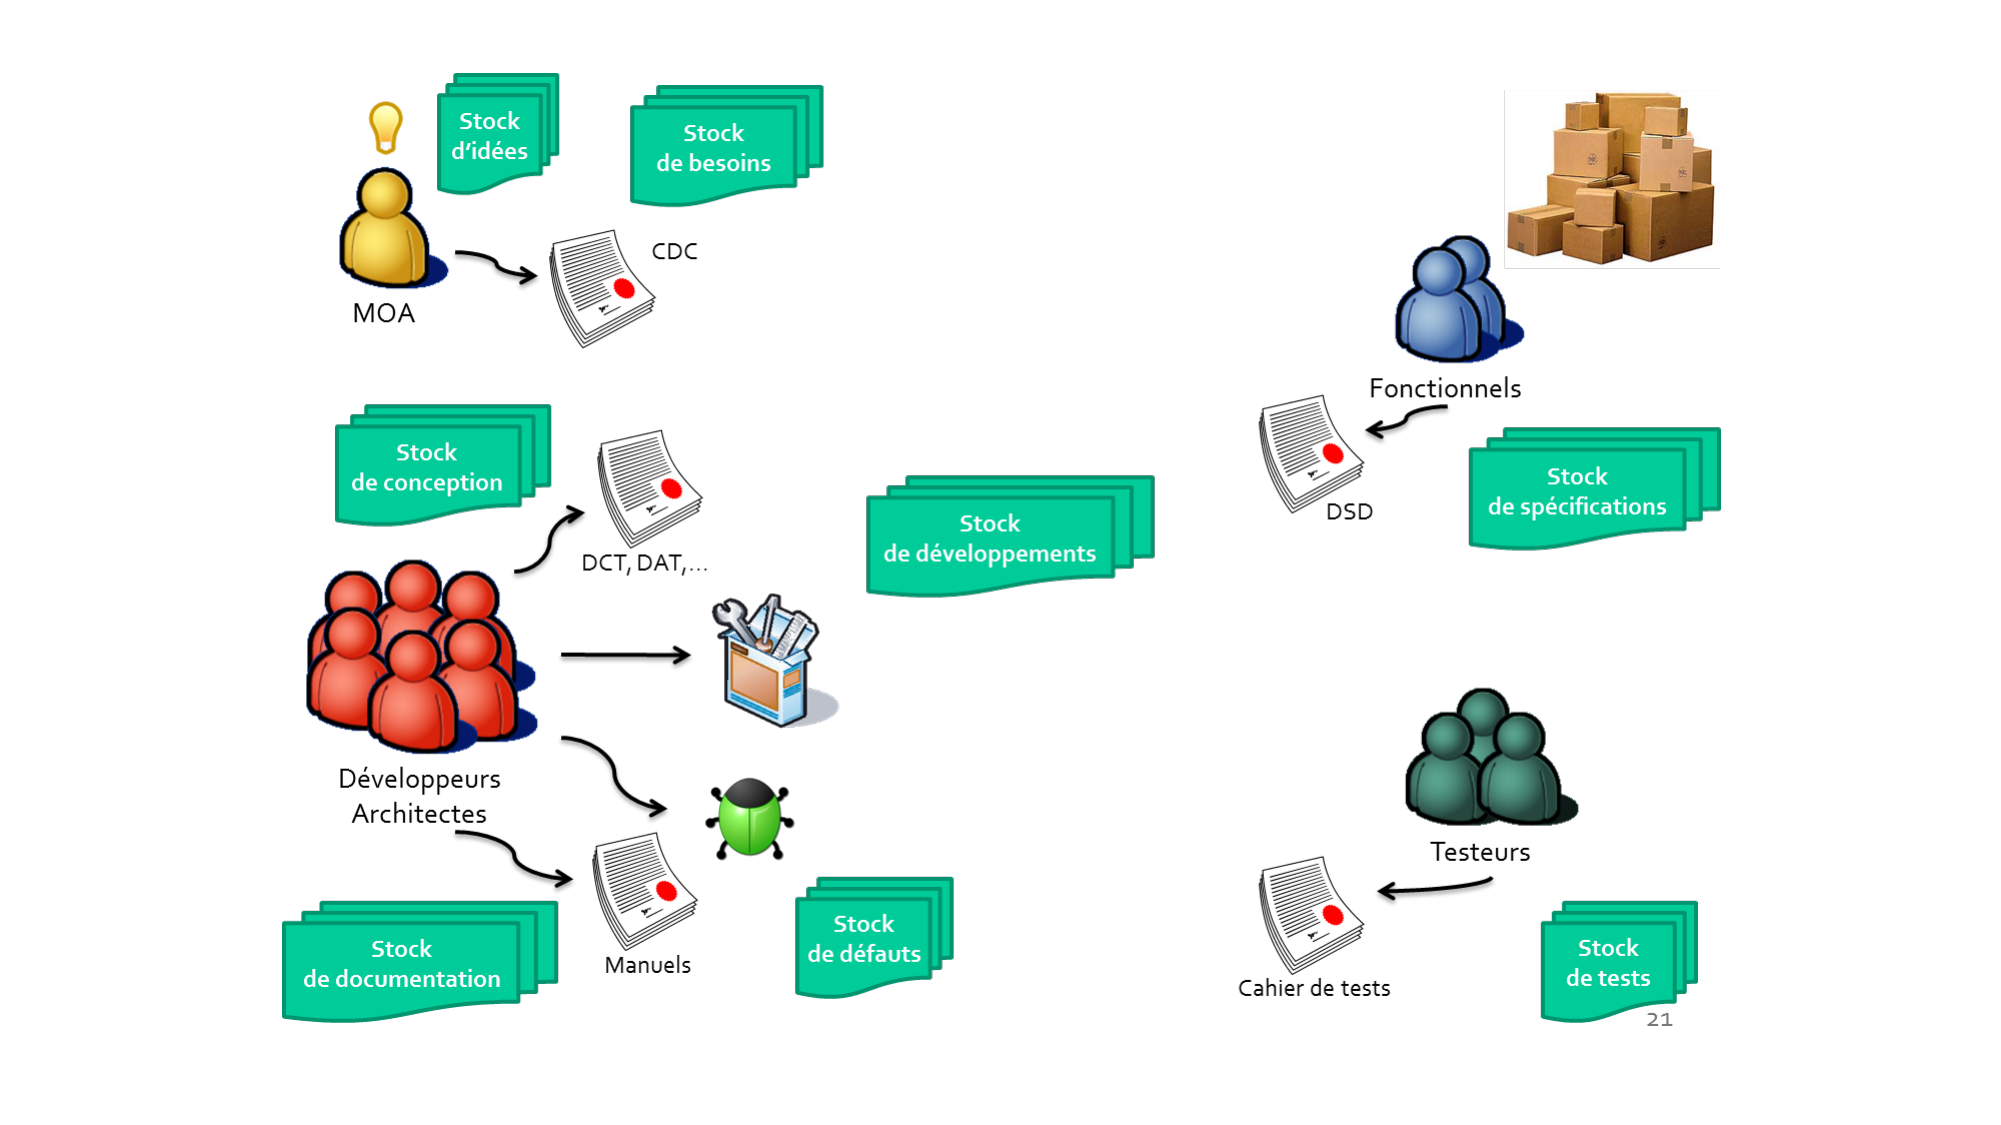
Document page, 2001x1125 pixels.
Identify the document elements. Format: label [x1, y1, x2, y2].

picture [278, 73, 1721, 1052]
